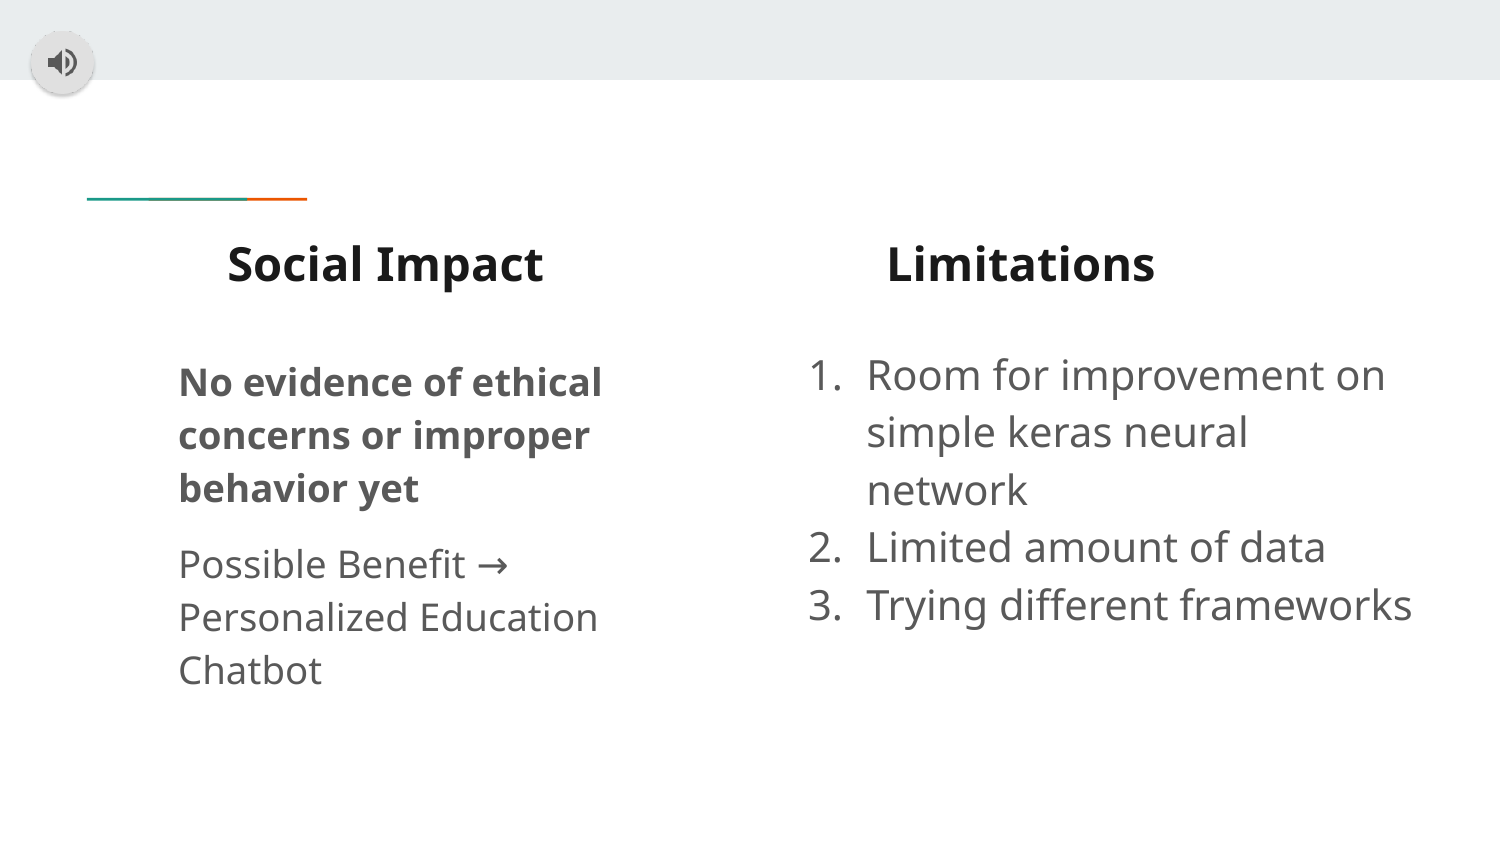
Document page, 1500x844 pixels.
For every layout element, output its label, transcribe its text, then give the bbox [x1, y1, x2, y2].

picture [24, 24, 101, 101]
title Social Impact Limitations [212, 218, 1231, 307]
list Room for improvement on simple keras neural network Limited amount of data Trying different frameworks [776, 325, 1433, 697]
list No evidence of ethical concerns or improper behavior yet Possible Benefit → Personalized Education Chatbot [94, 335, 750, 707]
